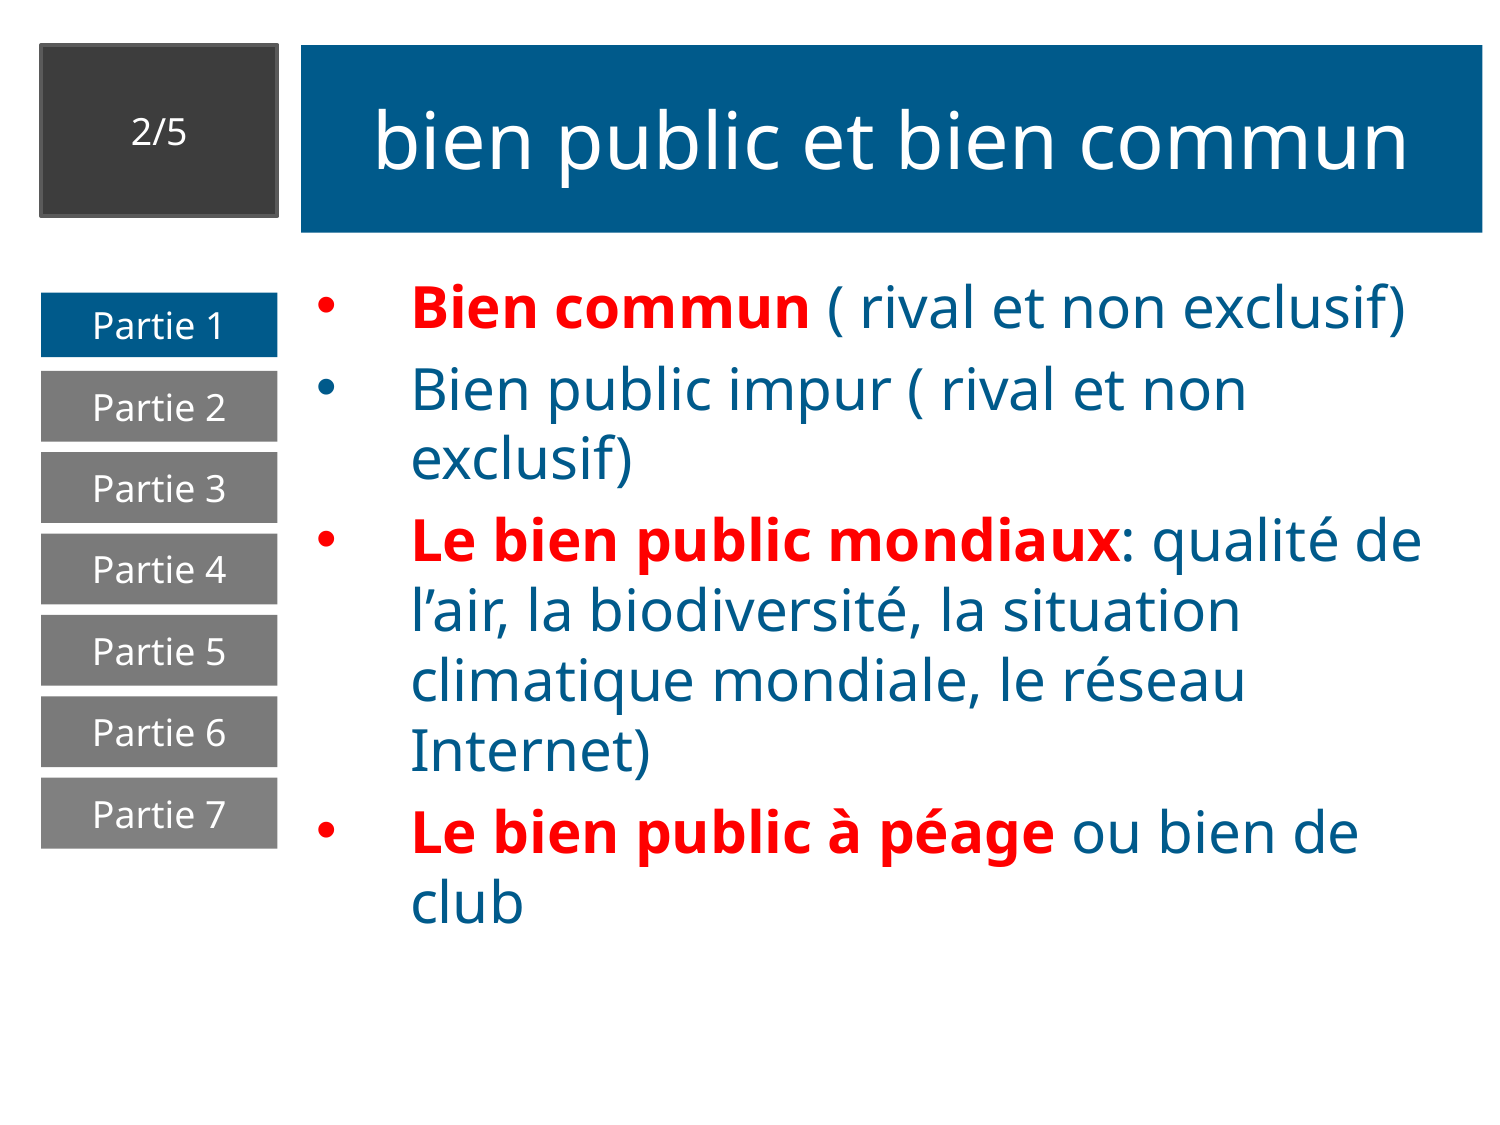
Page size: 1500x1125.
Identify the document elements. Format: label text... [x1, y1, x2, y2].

list Bien commun ( rival et non exclusif) Bien public impur ( rival et non exclusif) Le bien public mondiaux: qualité de l’air, la biodiversité, la situation climatique mondiale, le réseau Internet) Le bien public à péage ou bien de club [301, 262, 1483, 1106]
text_box Partie 3 [39, 450, 279, 525]
text_box Partie 7 [39, 776, 279, 851]
text_box Partie 5 [39, 613, 279, 688]
text_box Partie 4 [39, 531, 279, 606]
text_box 2/5 [39, 43, 279, 218]
text_box Partie 1 [39, 291, 279, 359]
text_box Partie 6 [39, 694, 279, 769]
title bien public et bien commun [301, 45, 1483, 233]
text_box Partie 2 [39, 369, 279, 444]
